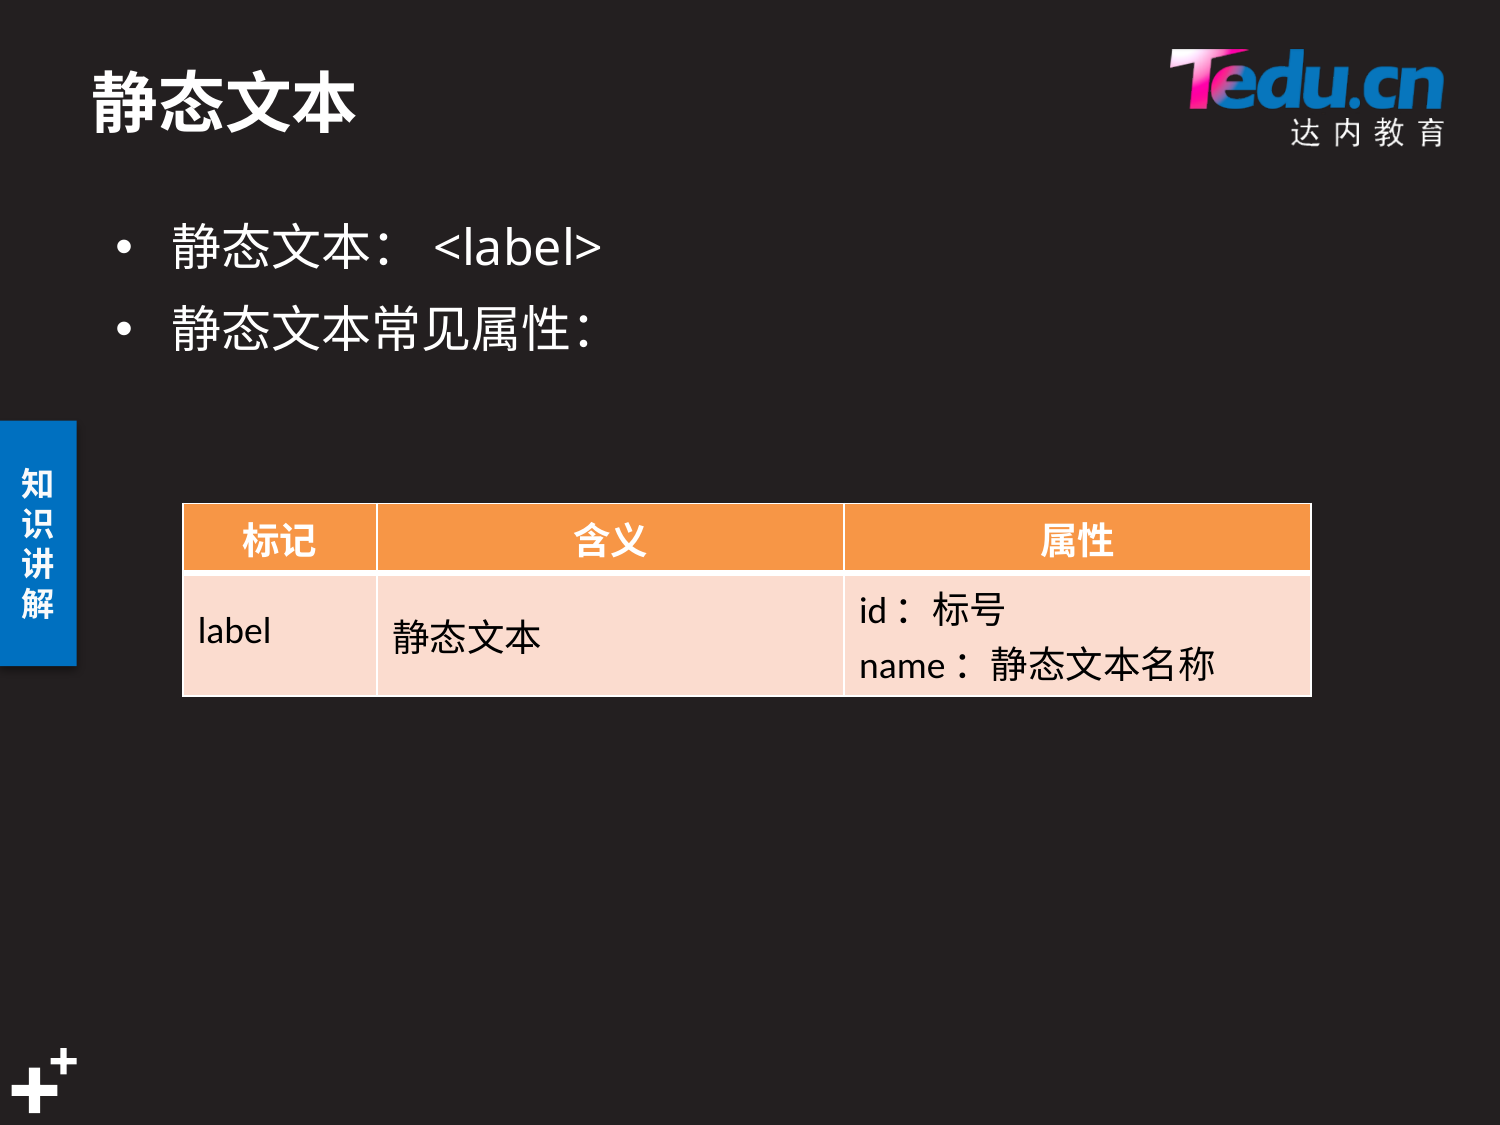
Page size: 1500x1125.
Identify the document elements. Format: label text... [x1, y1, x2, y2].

table_cell label [184, 576, 376, 695]
table_cell 静态文本 [378, 576, 843, 695]
table_cell id：标号 name：静态文本名称 [845, 576, 1310, 695]
title 静态文本 [76, 42, 1188, 160]
picture [1157, 35, 1459, 162]
table_header 标记 [184, 504, 376, 570]
table_header 含义 [378, 504, 843, 570]
list 静态文本：<label> 静态文本常见属性： [100, 196, 1436, 369]
table_header 属性 [845, 504, 1310, 570]
